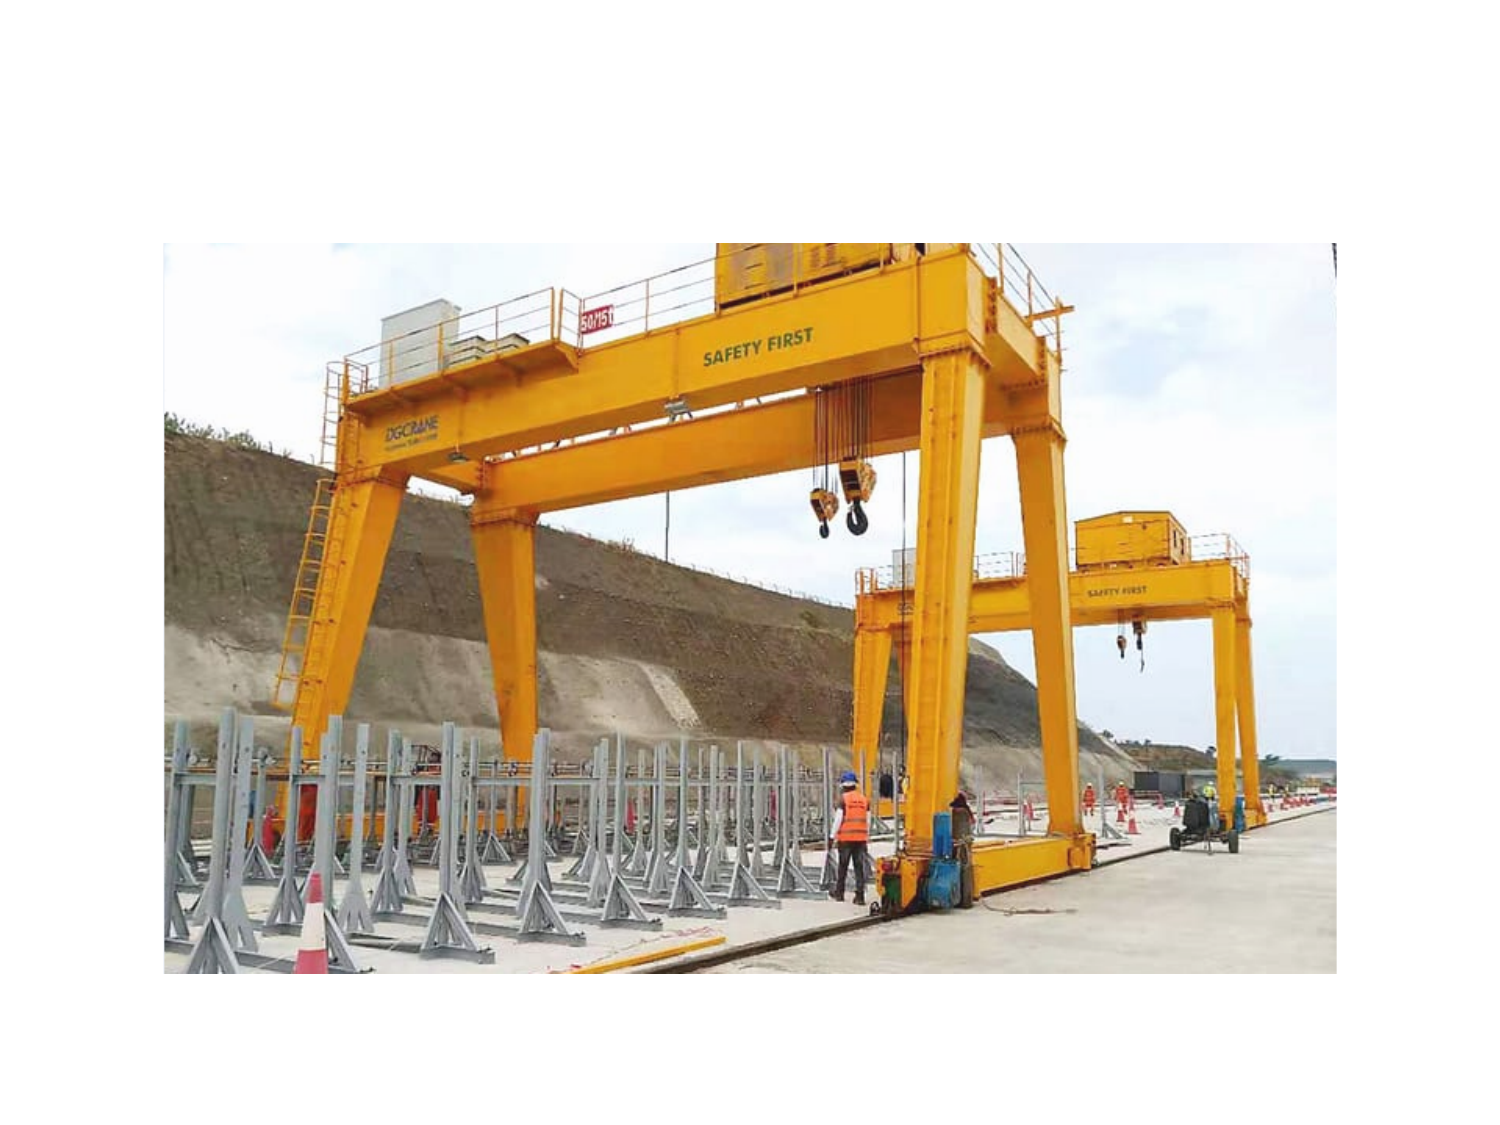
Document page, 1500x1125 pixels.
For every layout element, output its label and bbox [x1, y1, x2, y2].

picture [162, 243, 1337, 974]
